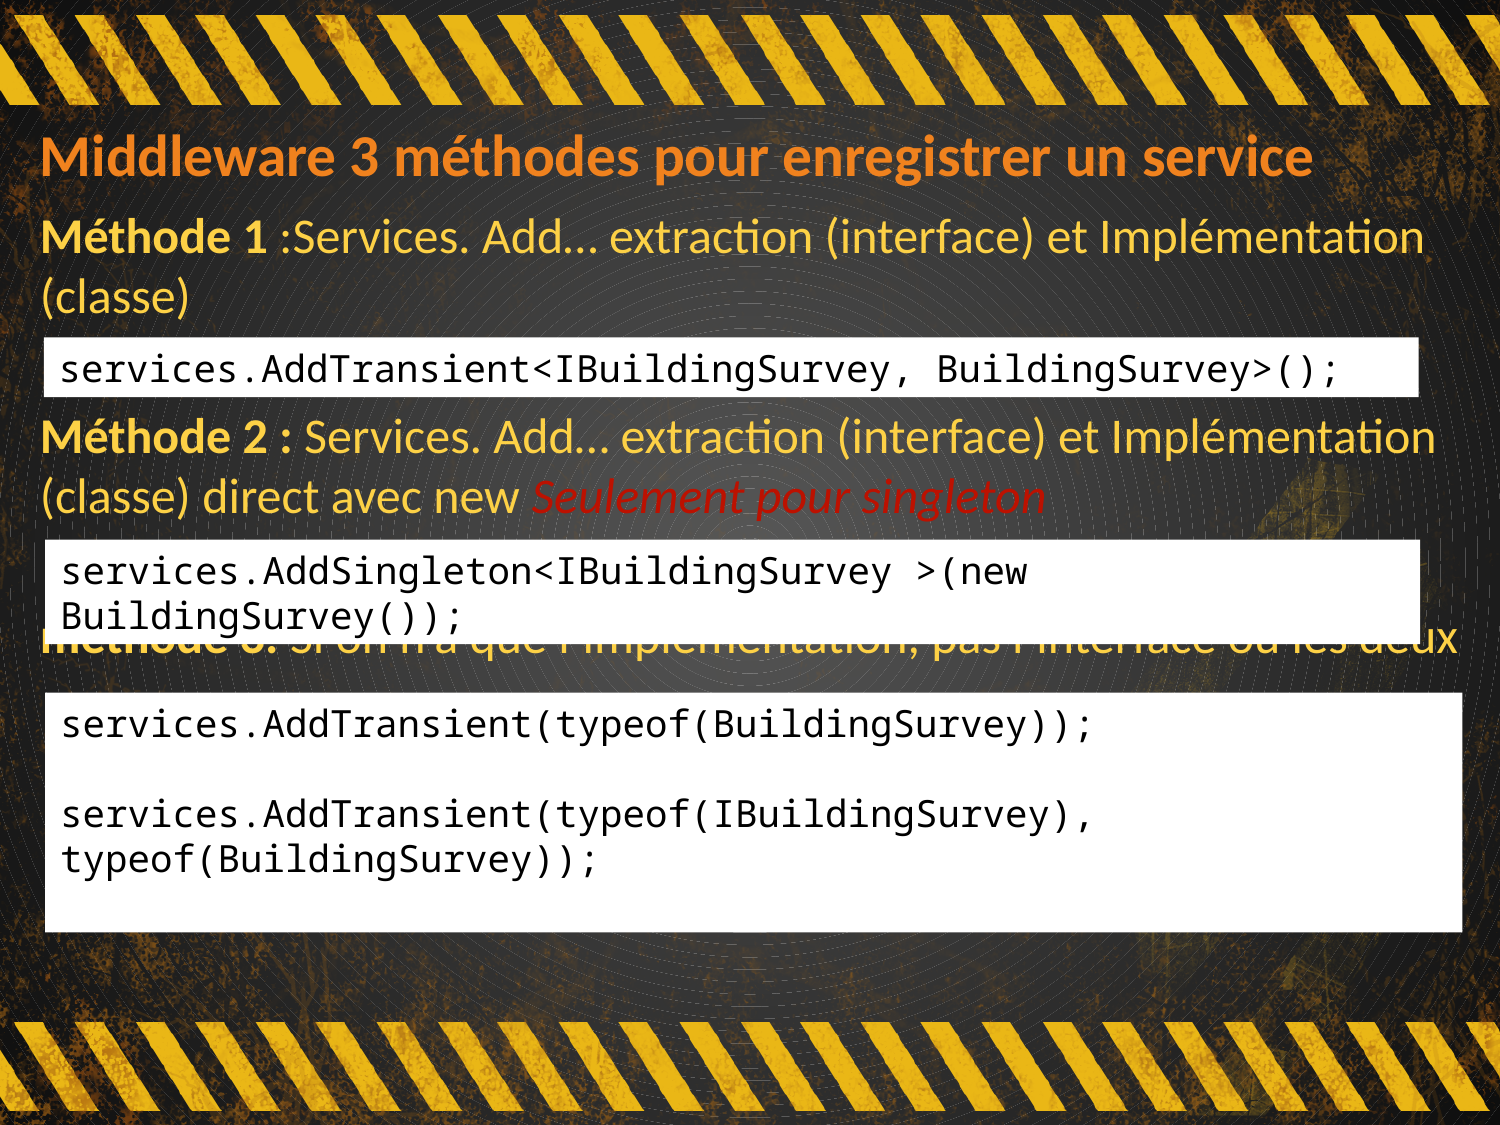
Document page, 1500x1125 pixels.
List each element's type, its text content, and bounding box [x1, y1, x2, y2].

text_box services.AddTransient<IBuildingSurvey, BuildingSurvey>(); [43, 337, 1419, 398]
text_box services.AddTransient(typeof(BuildingSurvey)); services.AddTransient(typeof(IBuildingSurvey), typeof(BuildingSurvey)); [45, 692, 1463, 933]
title Middleware 3 méthodes pour enregistrer un service [24, 108, 1438, 196]
picture [0, 0, 1500, 1125]
subtitle Méthode 1 :Services. Add… extraction (interface) et Implémentation (classe) Méthode 2 : Services. Add… extraction (interface) et Implémentation (classe) direct avec new Seulement pour singleton méthode 3: Si on n’a que l’implémentation, pas l’interface ou les deux [24, 196, 1500, 975]
text_box services.AddSingleton<IBuildingSurvey >(new BuildingSurvey()); [45, 539, 1421, 645]
